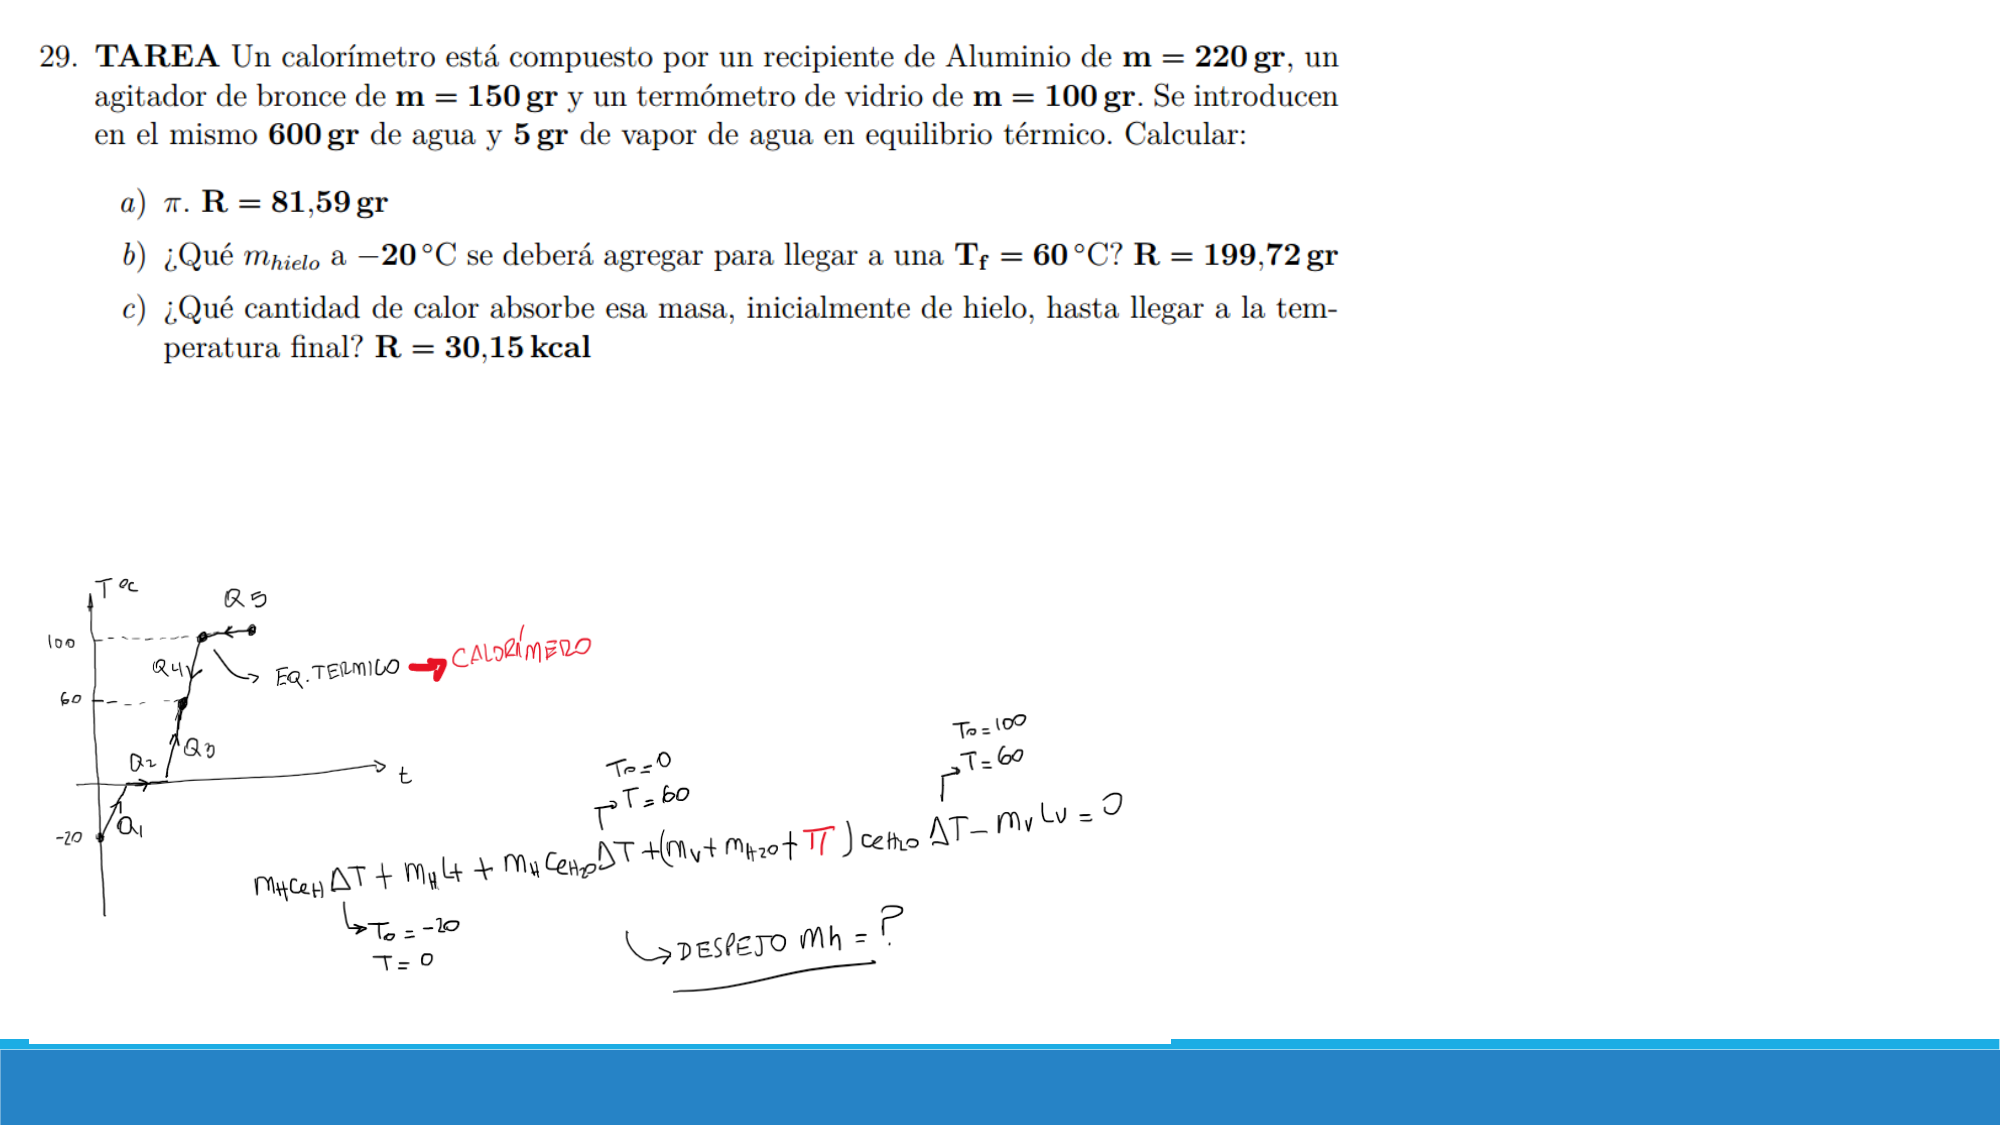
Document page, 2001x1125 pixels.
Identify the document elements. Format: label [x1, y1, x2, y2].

picture [28, 562, 1172, 1045]
picture [28, 21, 1365, 378]
